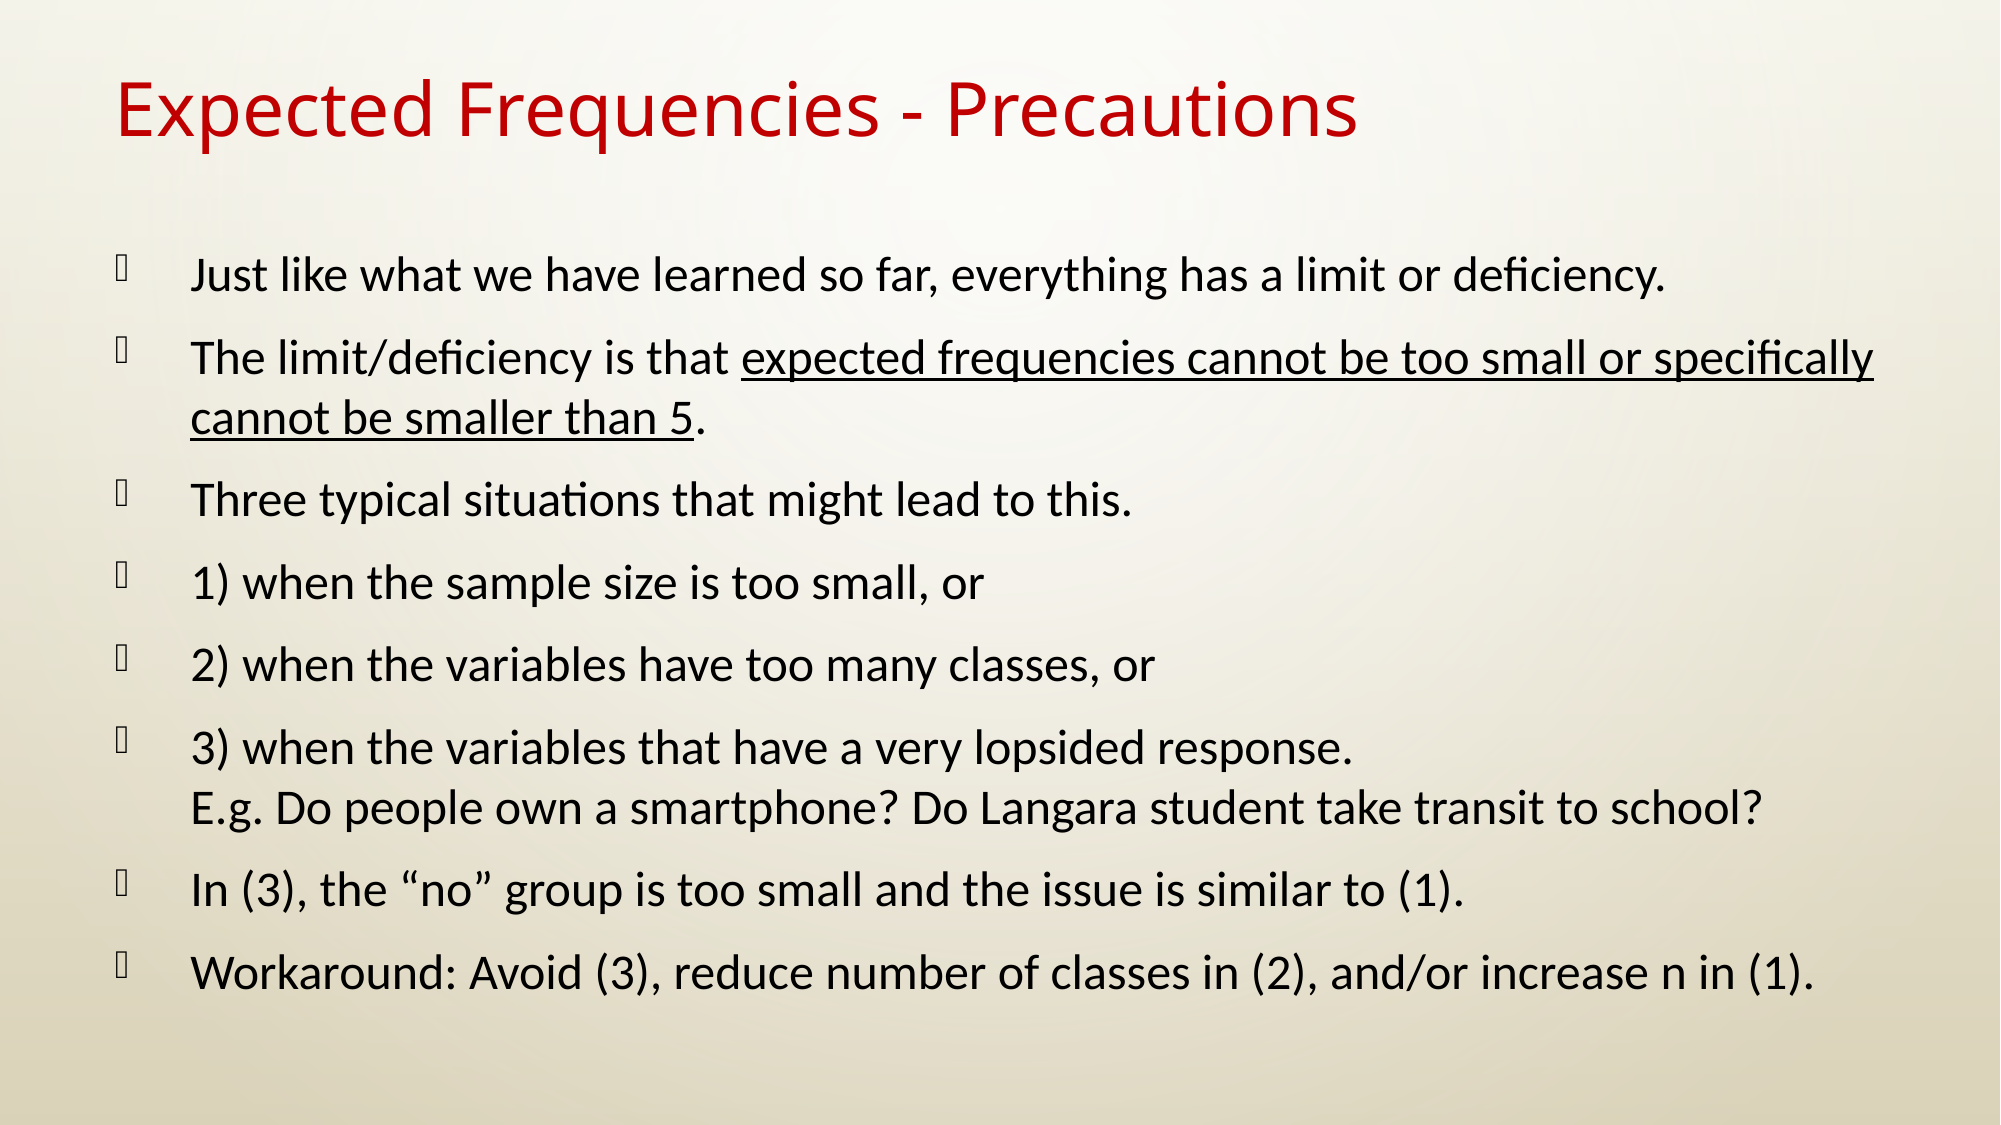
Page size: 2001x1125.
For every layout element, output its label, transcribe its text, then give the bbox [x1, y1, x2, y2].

table_cell Direction [0, 0, 2000, 176]
title Expected Frequencies - Precautions [99, 64, 1900, 215]
list Just like what we have learned so far, everything has a limit or deficiency. The limit/deficiency is that expected frequencies cannot be too small or specifically cannot be smaller than 5. Three typical situations that might lead to this. 1) when the sample size is too small, or 2) when the variables have too many classes, or 3) when the variables that have a very lopsided response. E.g. Do people own a smartphone? Do Langara student take transit to school? In (3), the “no” group is too small and the issue is similar to (1). Workaround: Avoid (3), reduce number of classes in (2), and/or increase n in (1). [99, 234, 1900, 1060]
